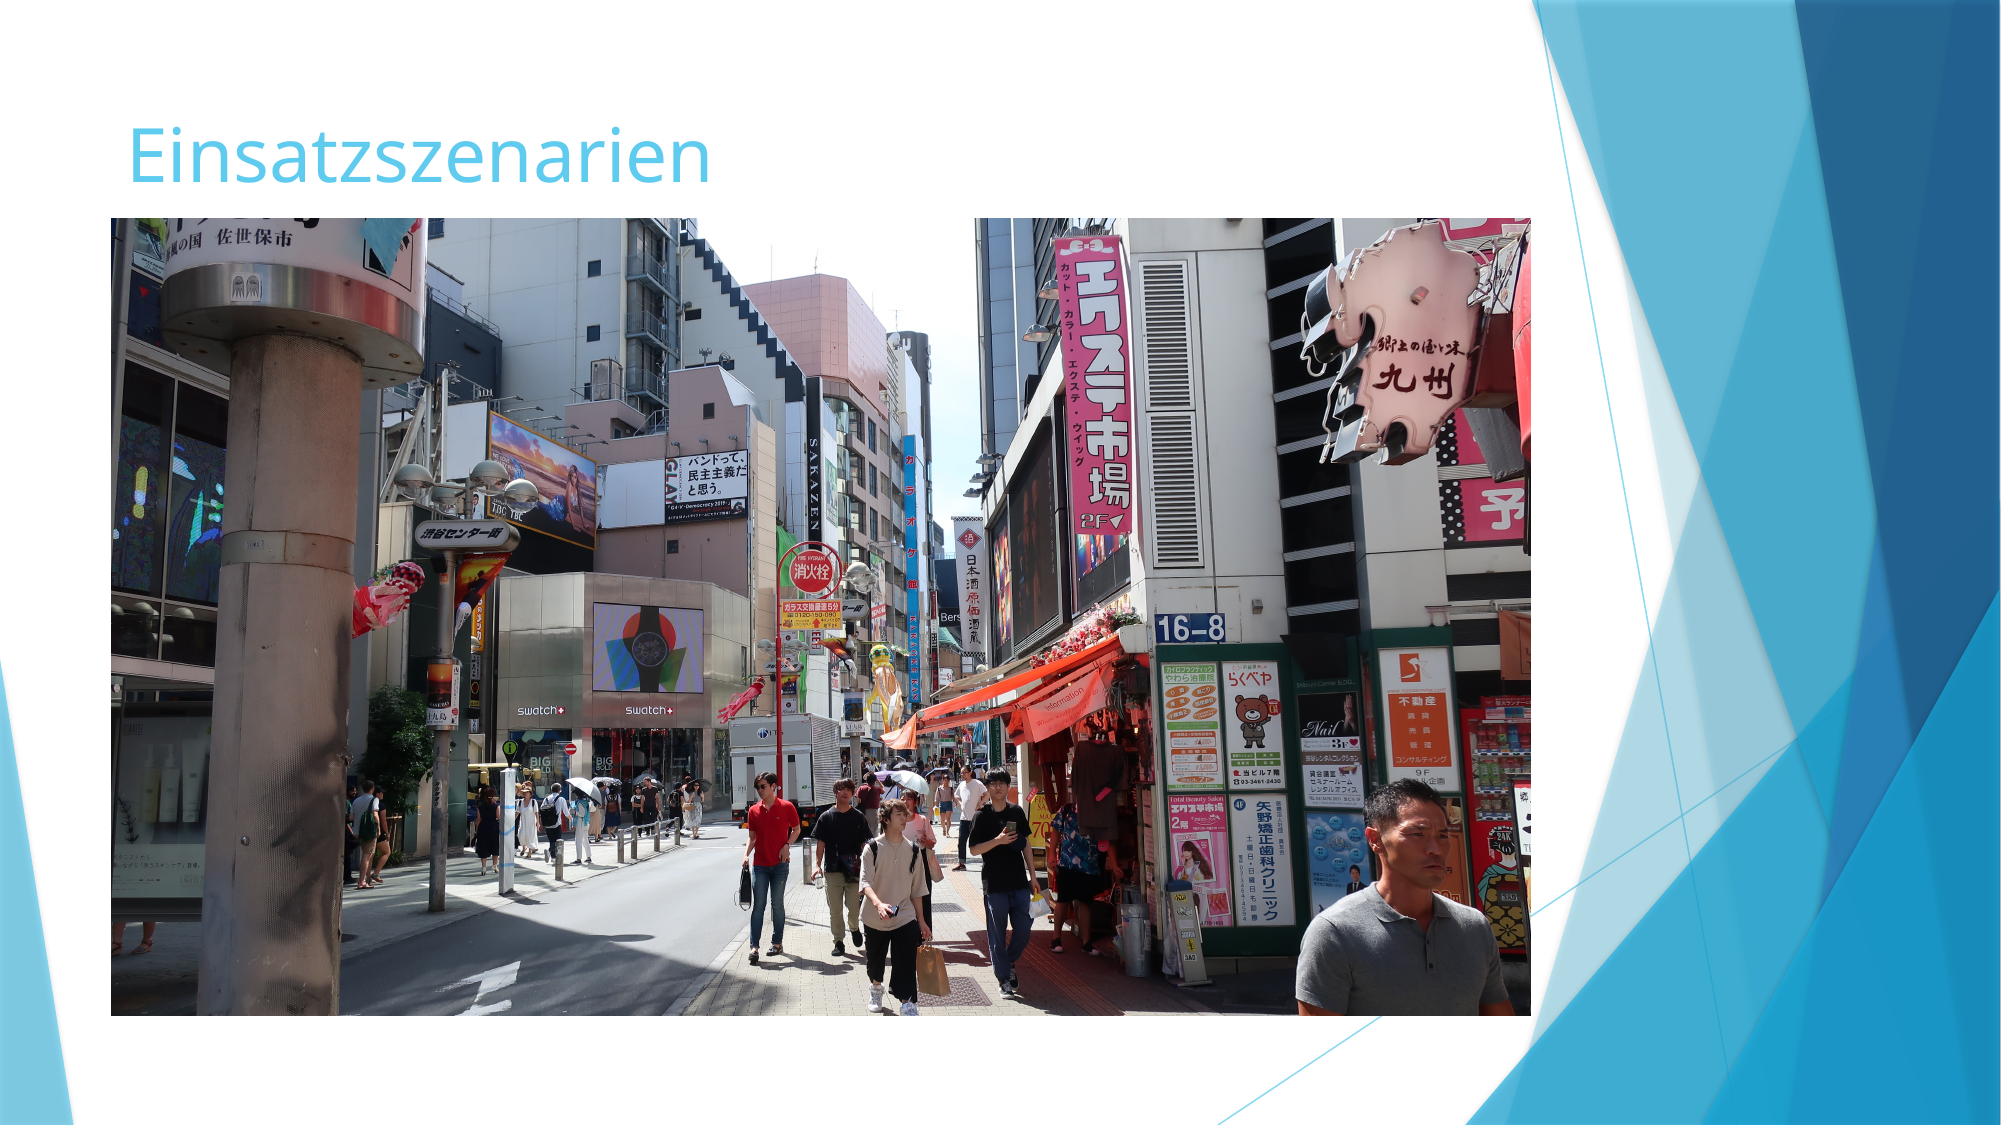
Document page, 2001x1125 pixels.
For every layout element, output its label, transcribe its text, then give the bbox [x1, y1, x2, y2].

picture [110, 218, 1532, 1017]
title Einsatzszenarien [111, 99, 1522, 217]
